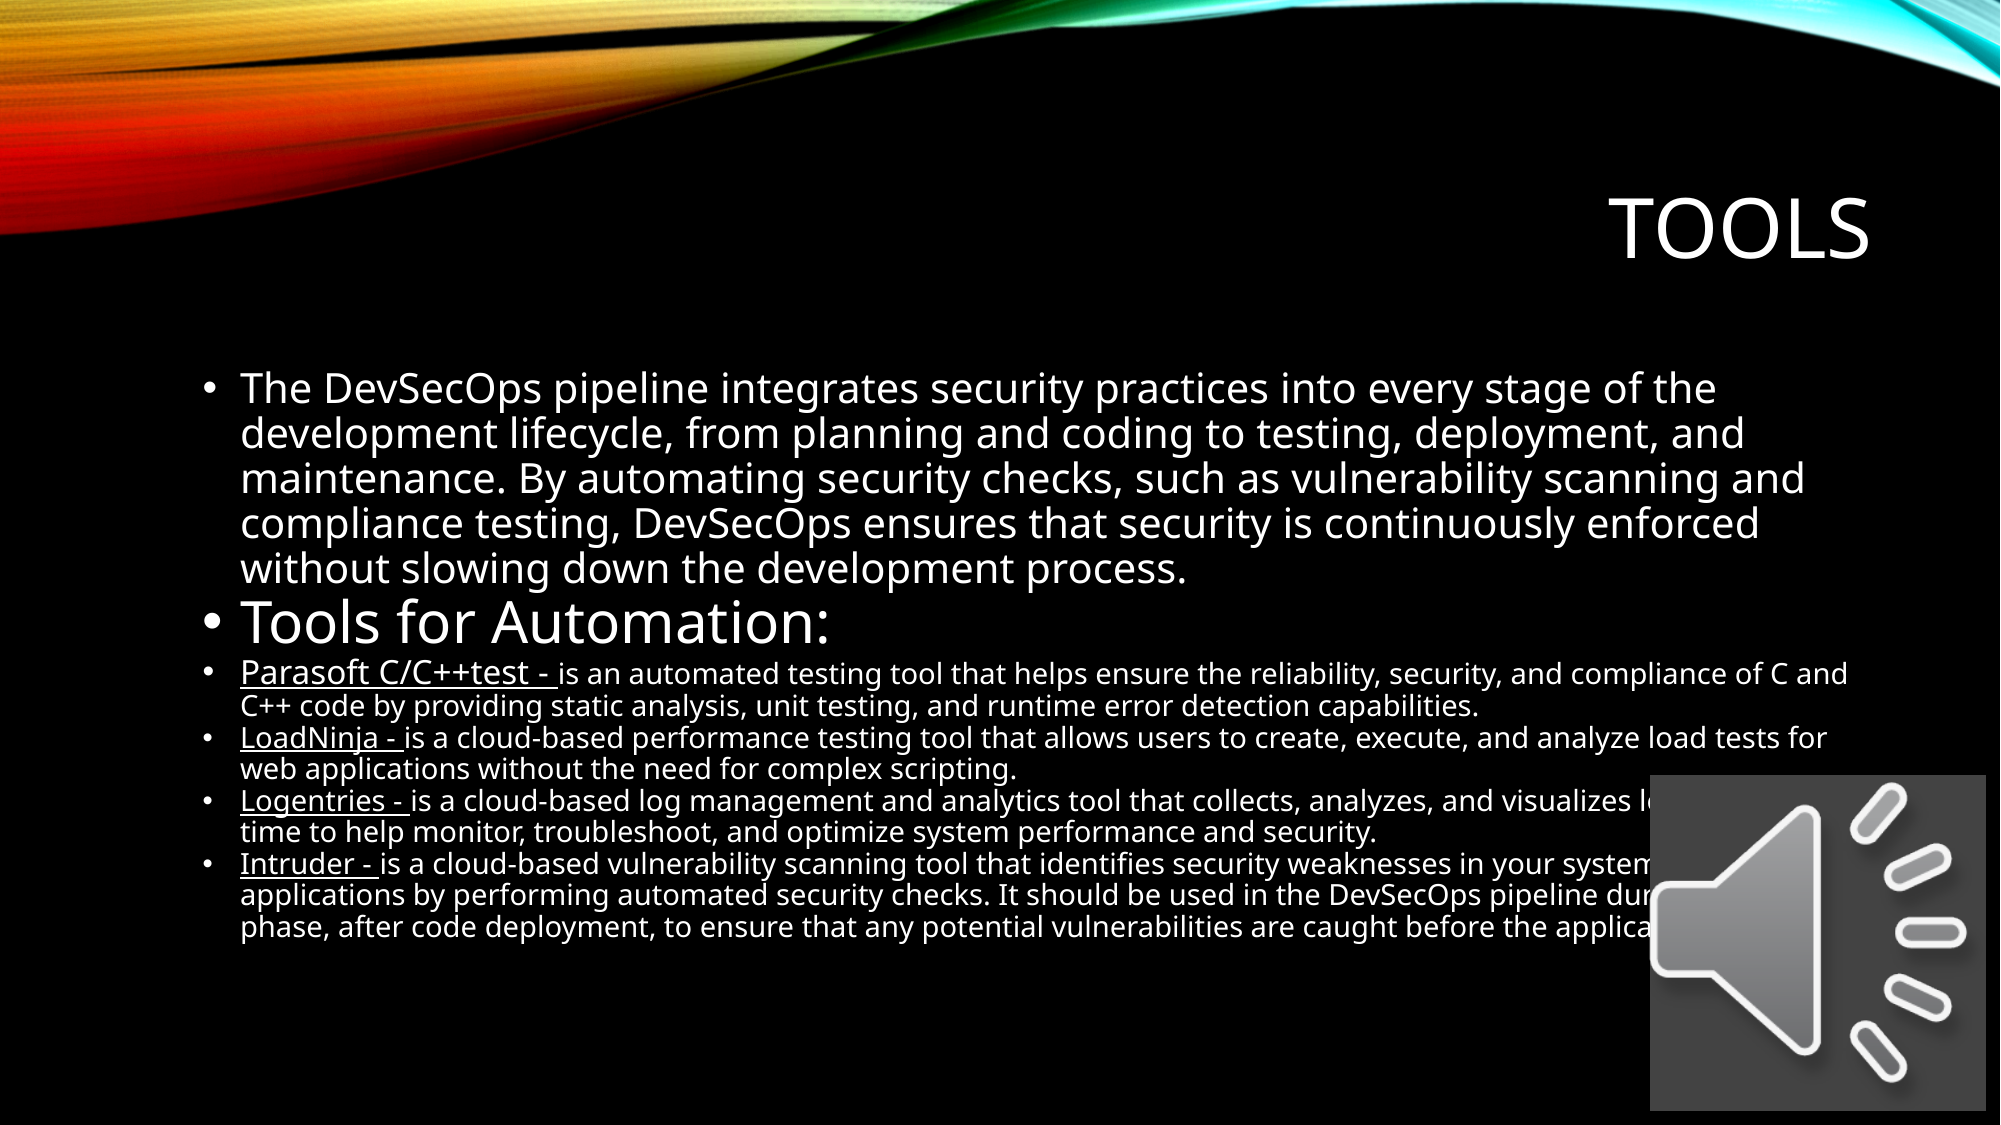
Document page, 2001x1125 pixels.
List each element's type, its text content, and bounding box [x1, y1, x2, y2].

title TOOLS [474, 125, 1888, 338]
list The DevSecOps pipeline integrates security practices into every stage of the development lifecycle, from planning and coding to testing, deployment, and maintenance. By automating security checks, such as vulnerability scanning and compliance testing, DevSecOps ensures that security is continuously enforced without slowing down the development process. Tools for Automation: Parasoft C/C++test - is an automated testing tool that helps ensure the reliability, security, and compliance of C and C++ code by providing static analysis, unit testing, and runtime error detection capabilities. LoadNinja - is a cloud-based performance testing tool that allows users to create, execute, and analyze load tests for web applications without the need for complex scripting. Logentries - is a cloud-based log management and analytics tool that collects, analyzes, and visualizes log data in real-time to help monitor, troubleshoot, and optimize system performance and security. Intruder - is a cloud-based vulnerability scanning tool that identifies security weaknesses in your systems and applications by performing automated security checks. It should be used in the DevSecOps pipeline during the testing phase, after code deployment, to ensure that any potential vulnerabilities are caught before the application goes live. [112, 360, 1888, 1021]
picture [1648, 773, 1987, 1112]
picture [0, 0, 2000, 237]
